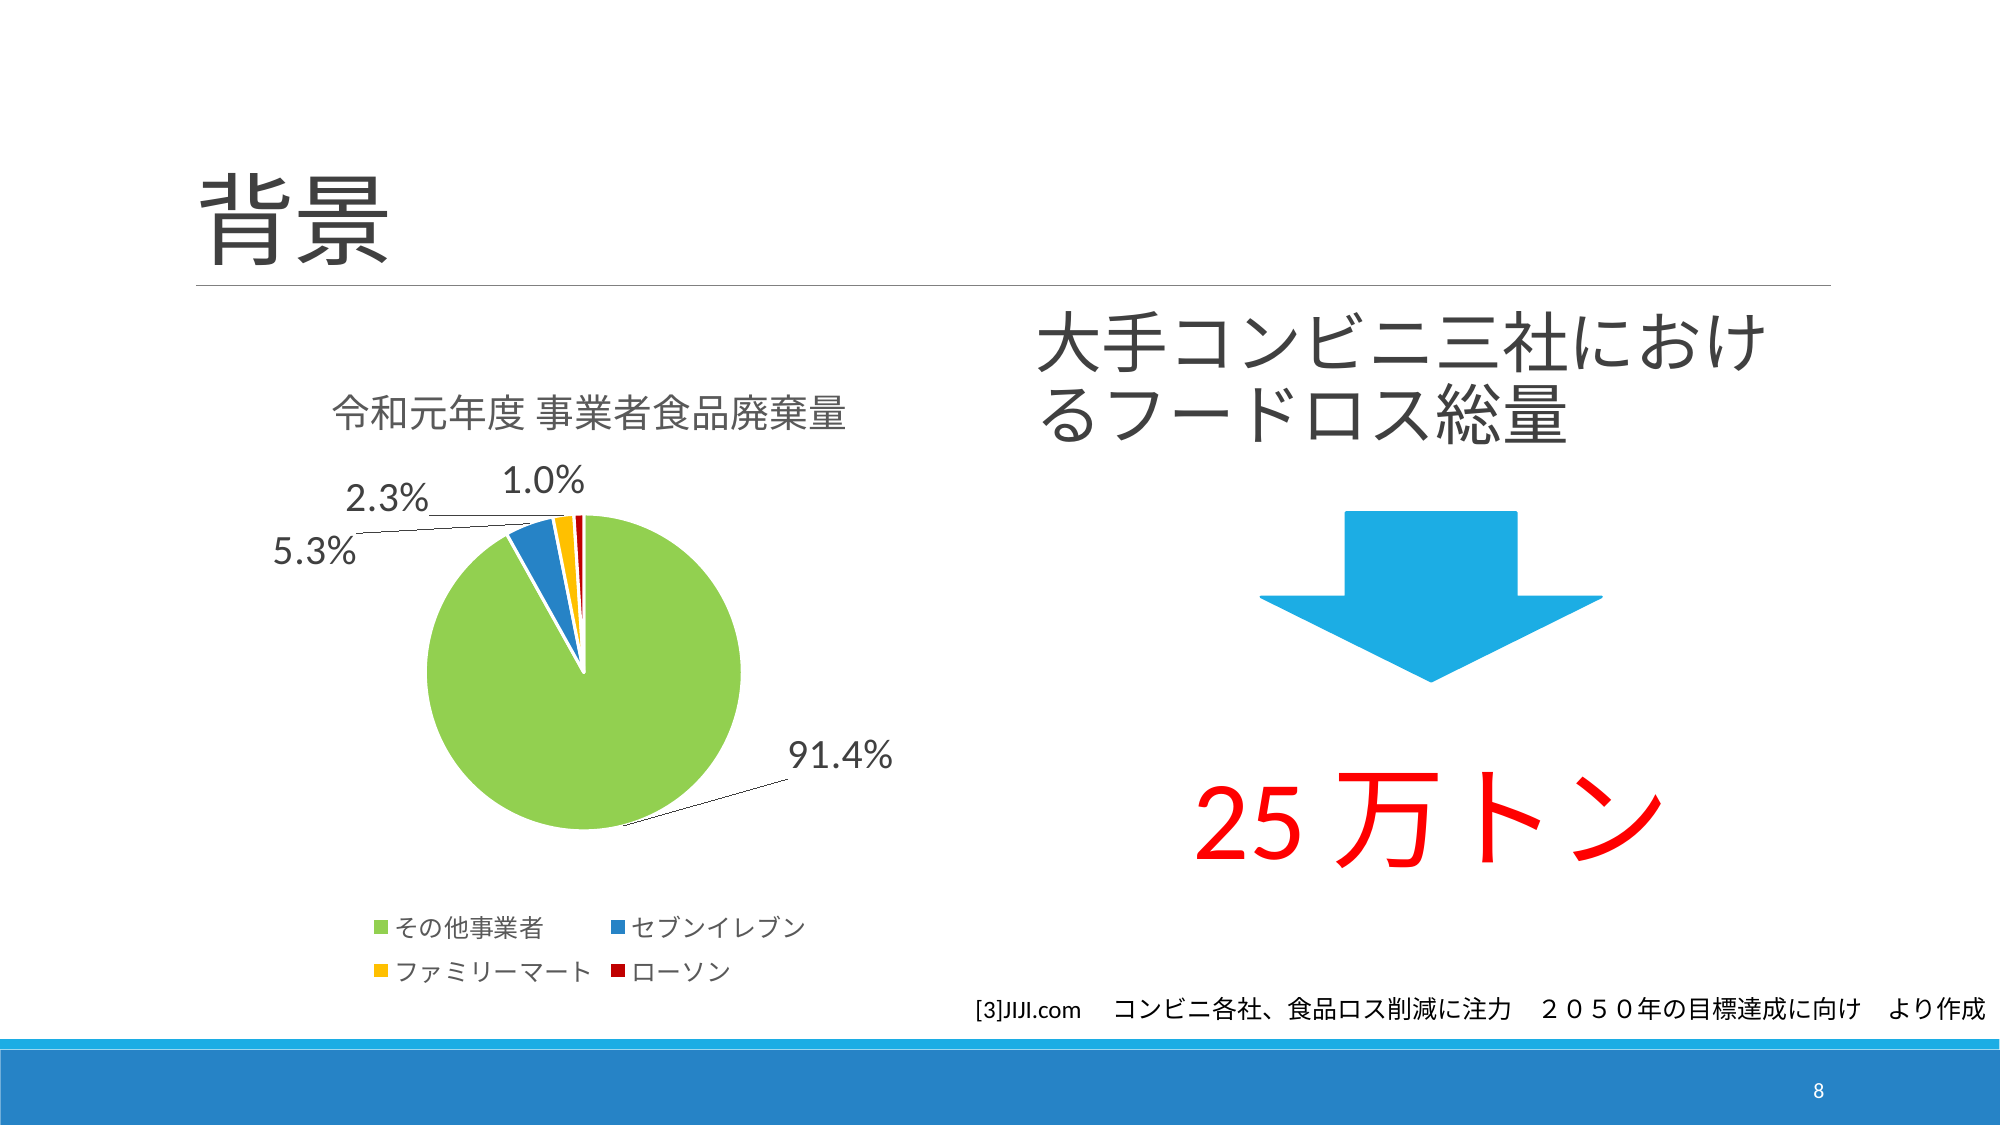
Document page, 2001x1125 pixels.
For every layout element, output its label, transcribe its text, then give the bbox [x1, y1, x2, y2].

list 大手コンビニ三社におけるフードロス総量 [1020, 302, 1830, 963]
slide_number 8 [1624, 1059, 1840, 1120]
title 背景 [180, 47, 1830, 285]
text_box [3]JIJI.com コンビニ各社、食品ロス削減に注力 ２０５０年の目標達成に向け より作成 [960, 985, 2000, 1031]
chart [179, 349, 1001, 996]
text_box 25万トン [1177, 739, 1686, 890]
text_box [1259, 511, 1603, 683]
